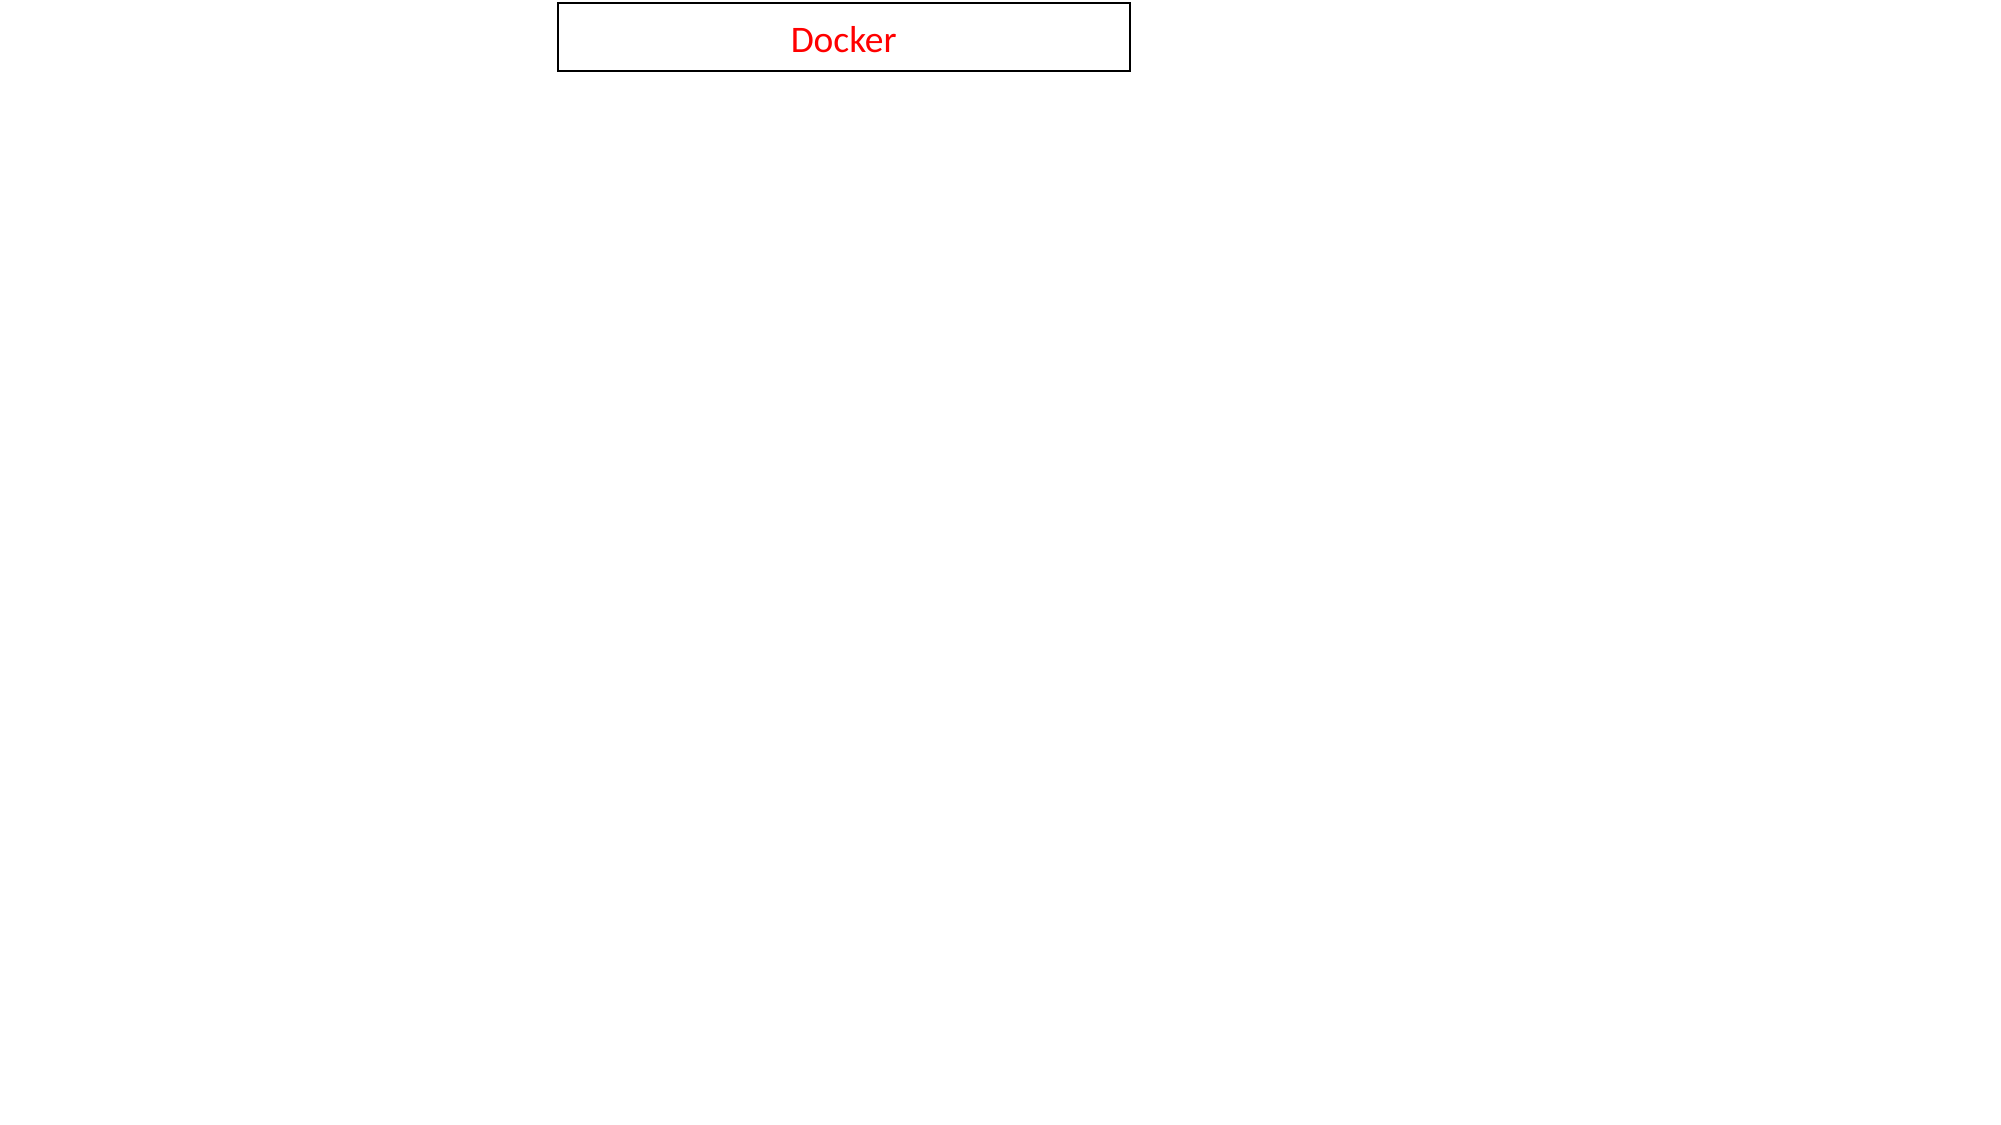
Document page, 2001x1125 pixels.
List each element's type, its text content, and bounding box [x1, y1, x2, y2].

text_box Docker [557, 2, 1131, 72]
